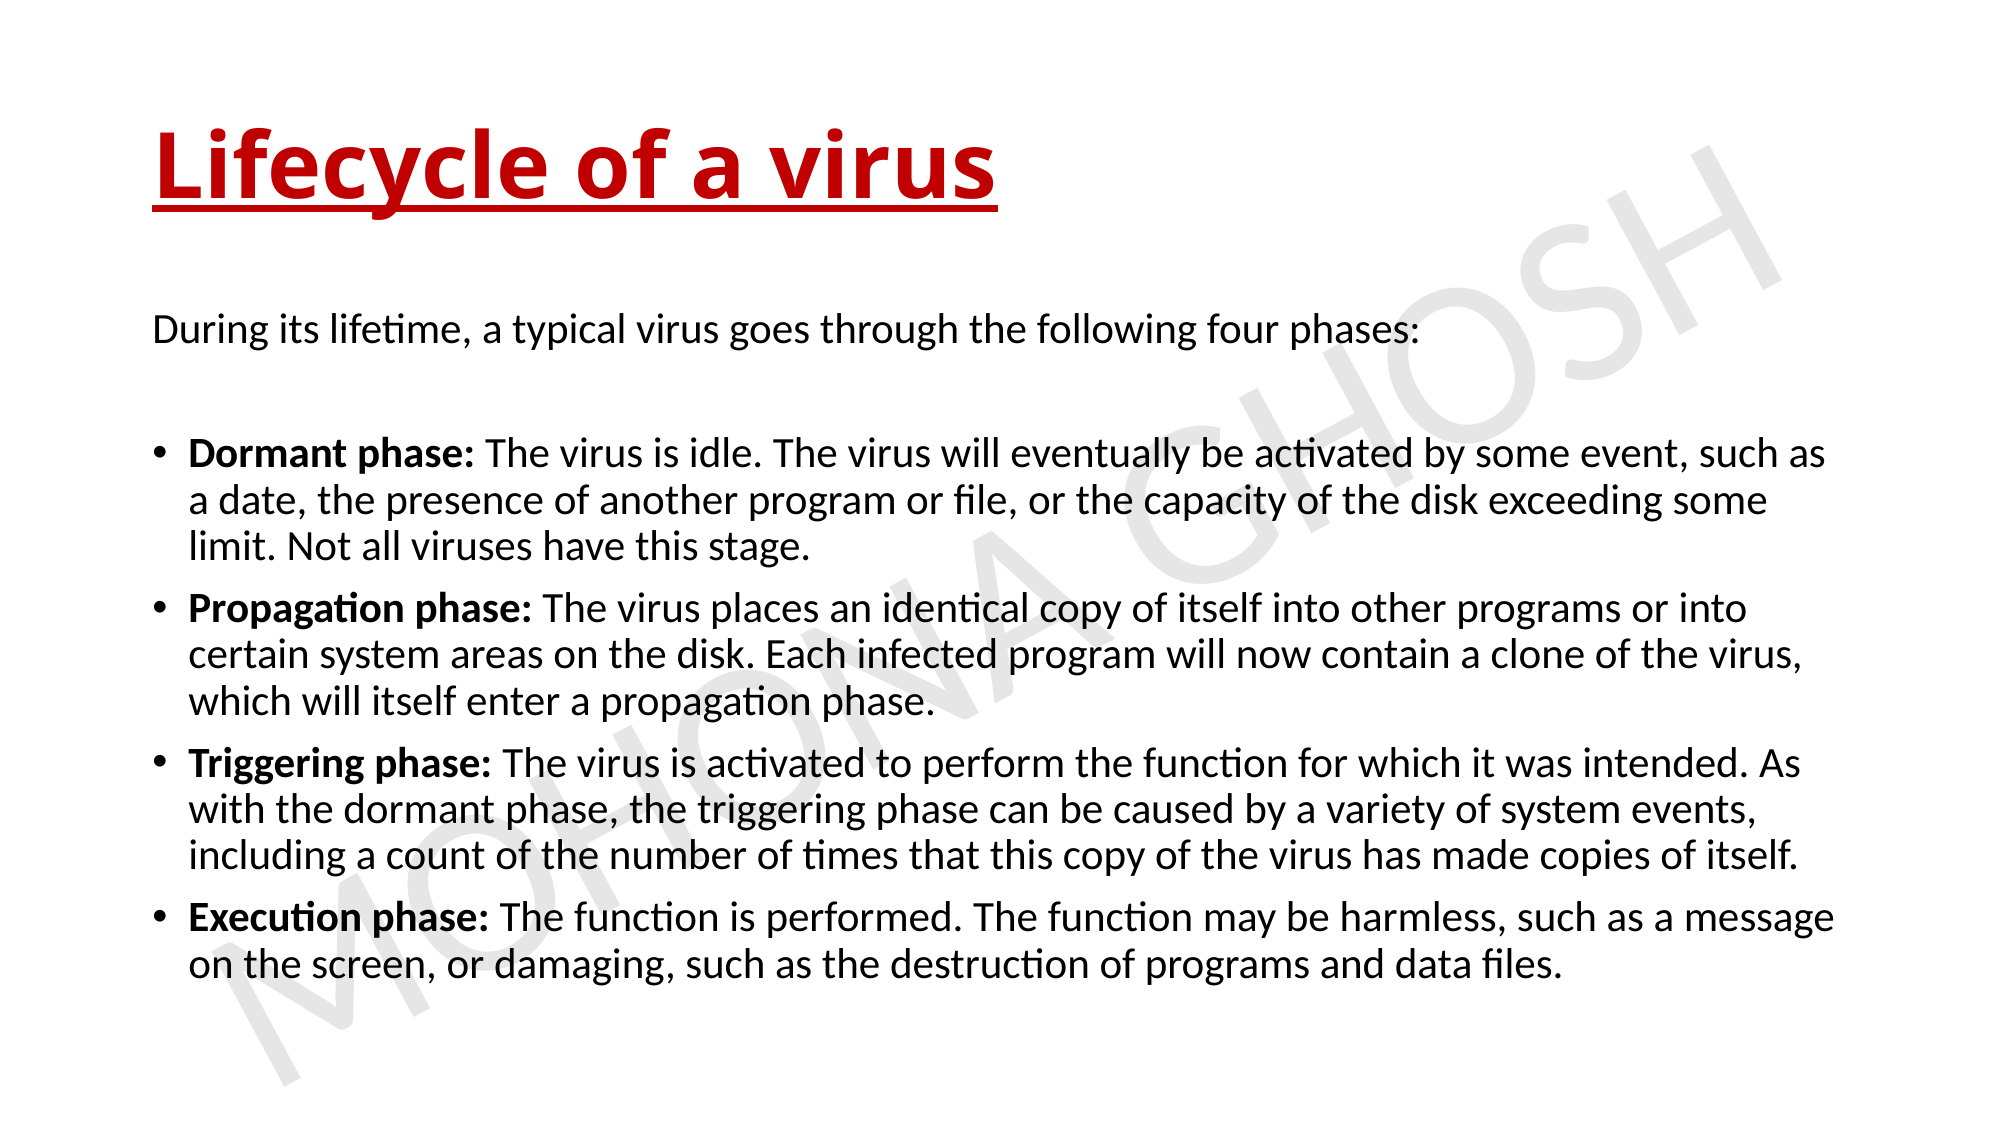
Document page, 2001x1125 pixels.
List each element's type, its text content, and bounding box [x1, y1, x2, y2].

title Lifecycle of a virus [137, 59, 1863, 278]
list During its lifetime, a typical virus goes through the following four phases: Dormant phase: The virus is idle. The virus will eventually be activated by some event, such as a date, the presence of another program or file, or the capacity of the disk exceeding some limit. Not all viruses have this stage. Propagation phase: The virus places an identical copy of itself into other programs or into certain system areas on the disk. Each infected program will now contain a clone of the virus, which will itself enter a propagation phase. Triggering phase: The virus is activated to perform the function for which it was intended. As with the dormant phase, the triggering phase can be caused by a variety of system events, including a count of the number of times that this copy of the virus has made copies of itself. Execution phase: The function is performed. The function may be harmless, such as a message on the screen, or damaging, such as the destruction of programs and data files. [137, 299, 1863, 1014]
